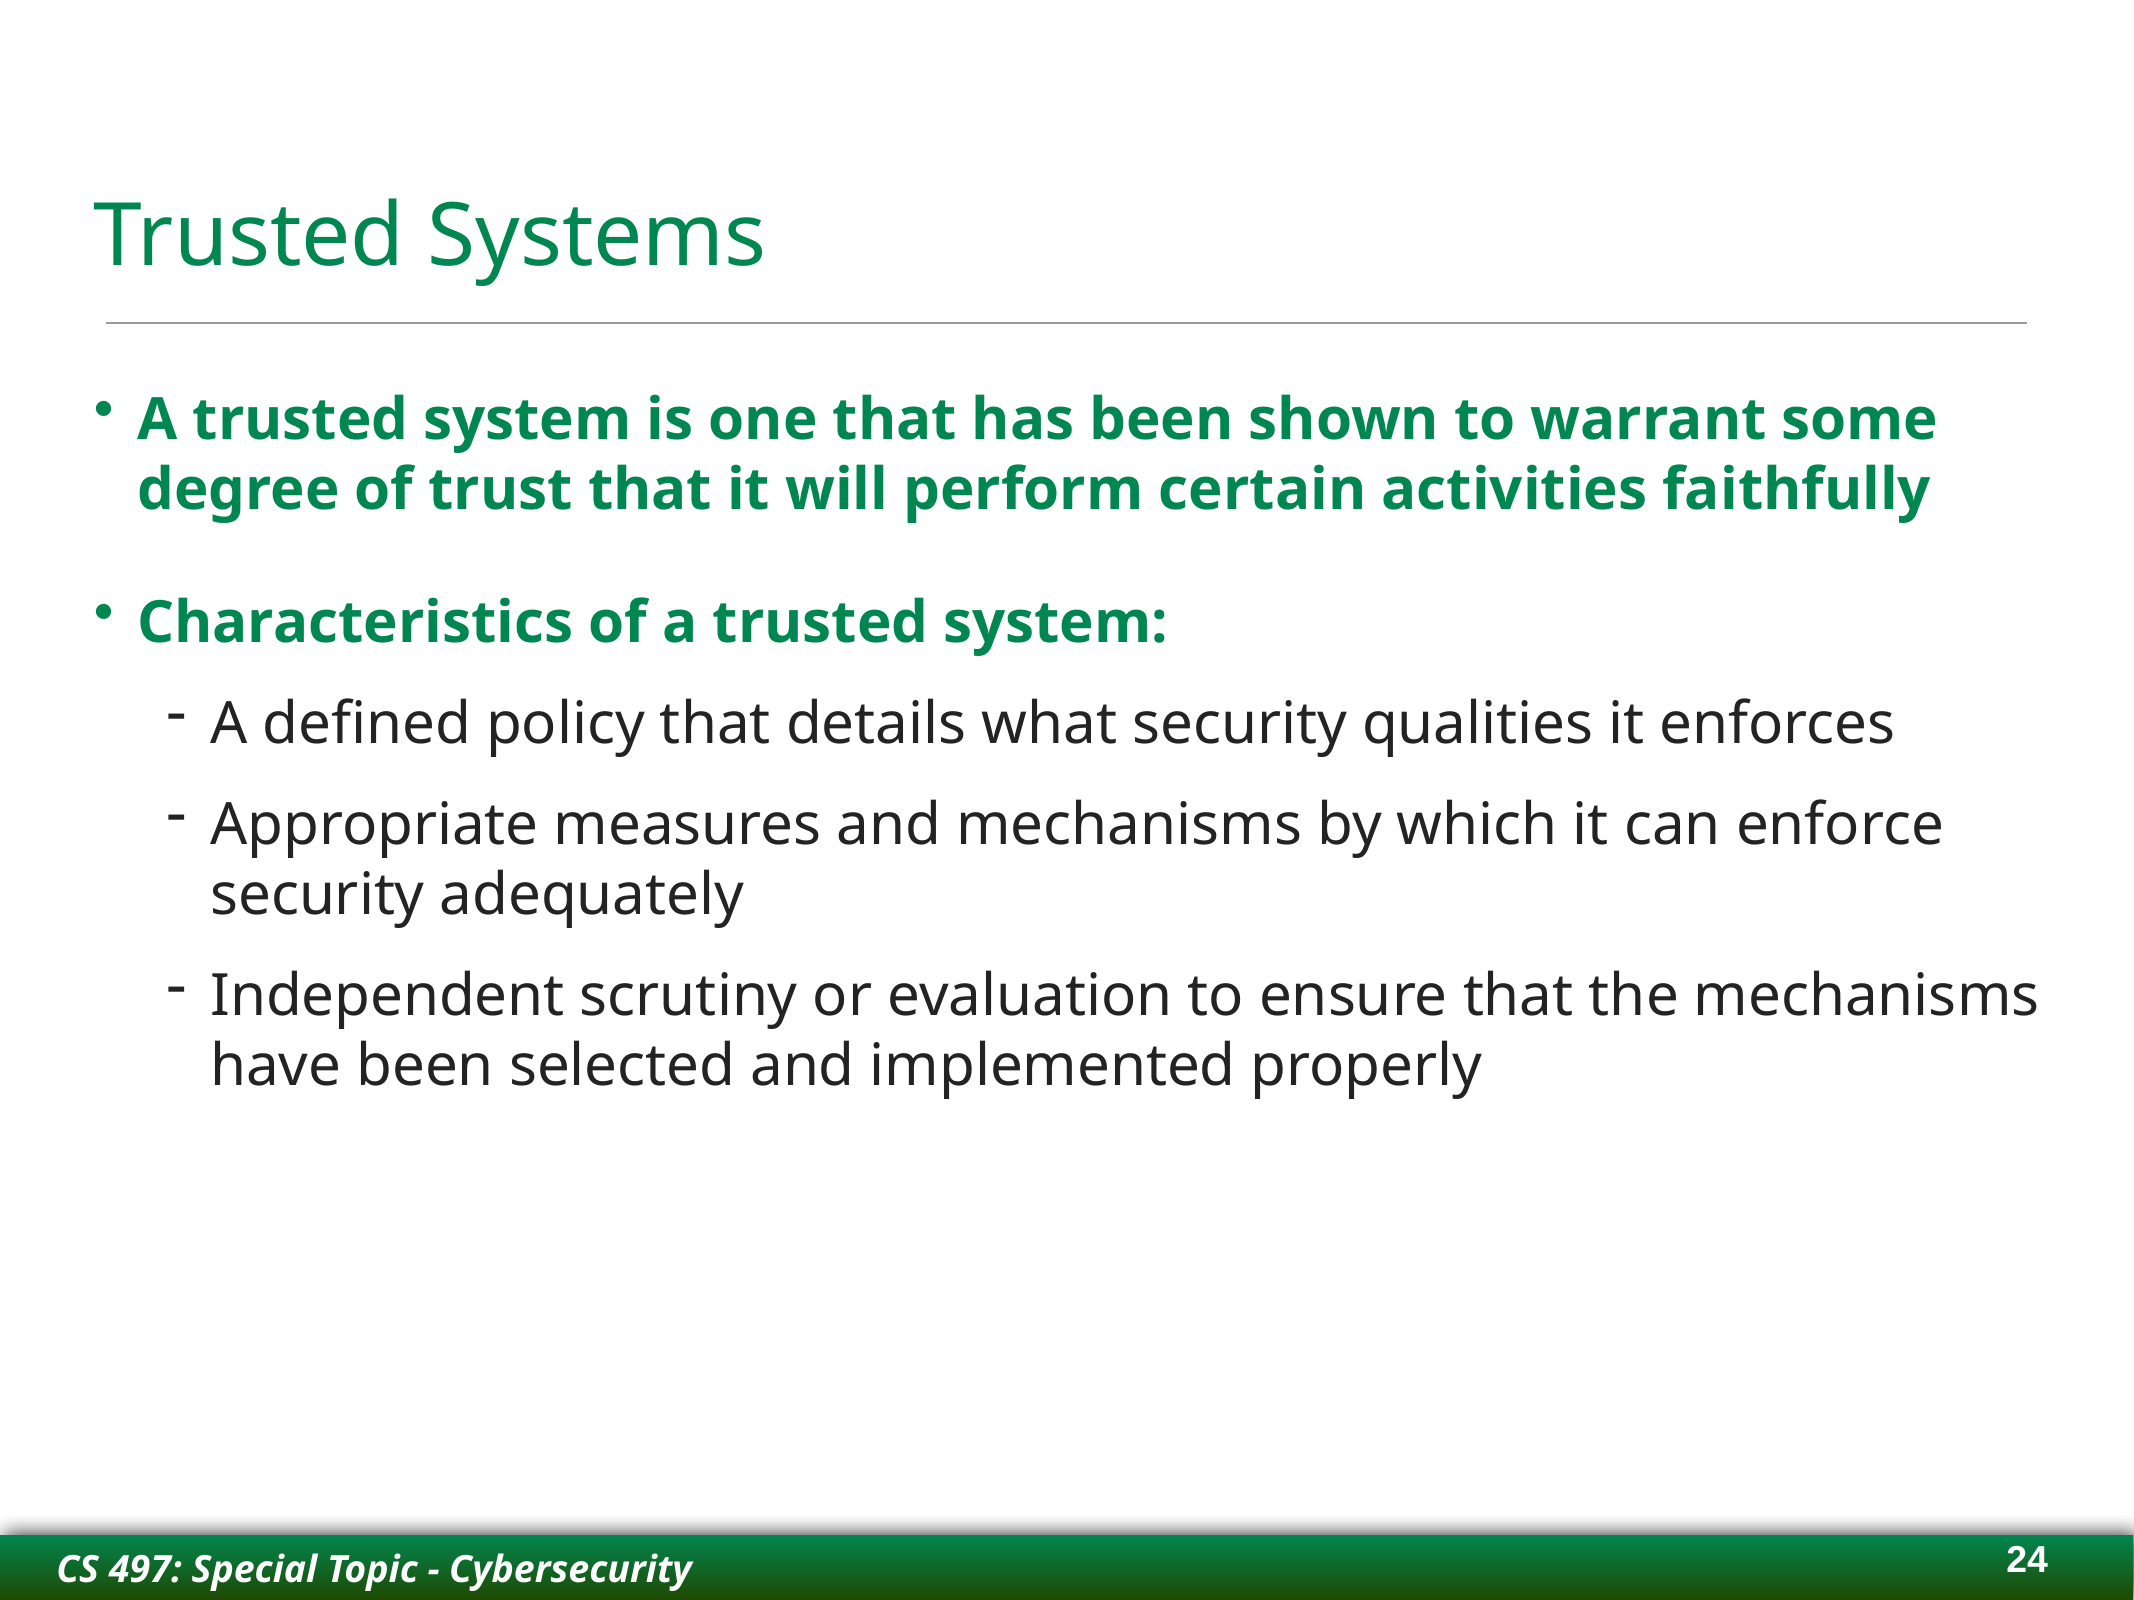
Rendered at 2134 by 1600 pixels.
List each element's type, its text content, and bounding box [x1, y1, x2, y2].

list A trusted system is one that has been shown to warrant some degree of trust that it will perform certain activities faithfully Characteristics of a trusted system: A defined policy that details what security qualities it enforces Appropriate measures and mechanisms by which it can enforce security adequately Independent scrutiny or evaluation to ensure that the mechanisms have been selected and implemented properly [93, 380, 2041, 1459]
title Trusted Systems [93, 53, 2041, 284]
slide_number 24 [2001, 1534, 2049, 1582]
